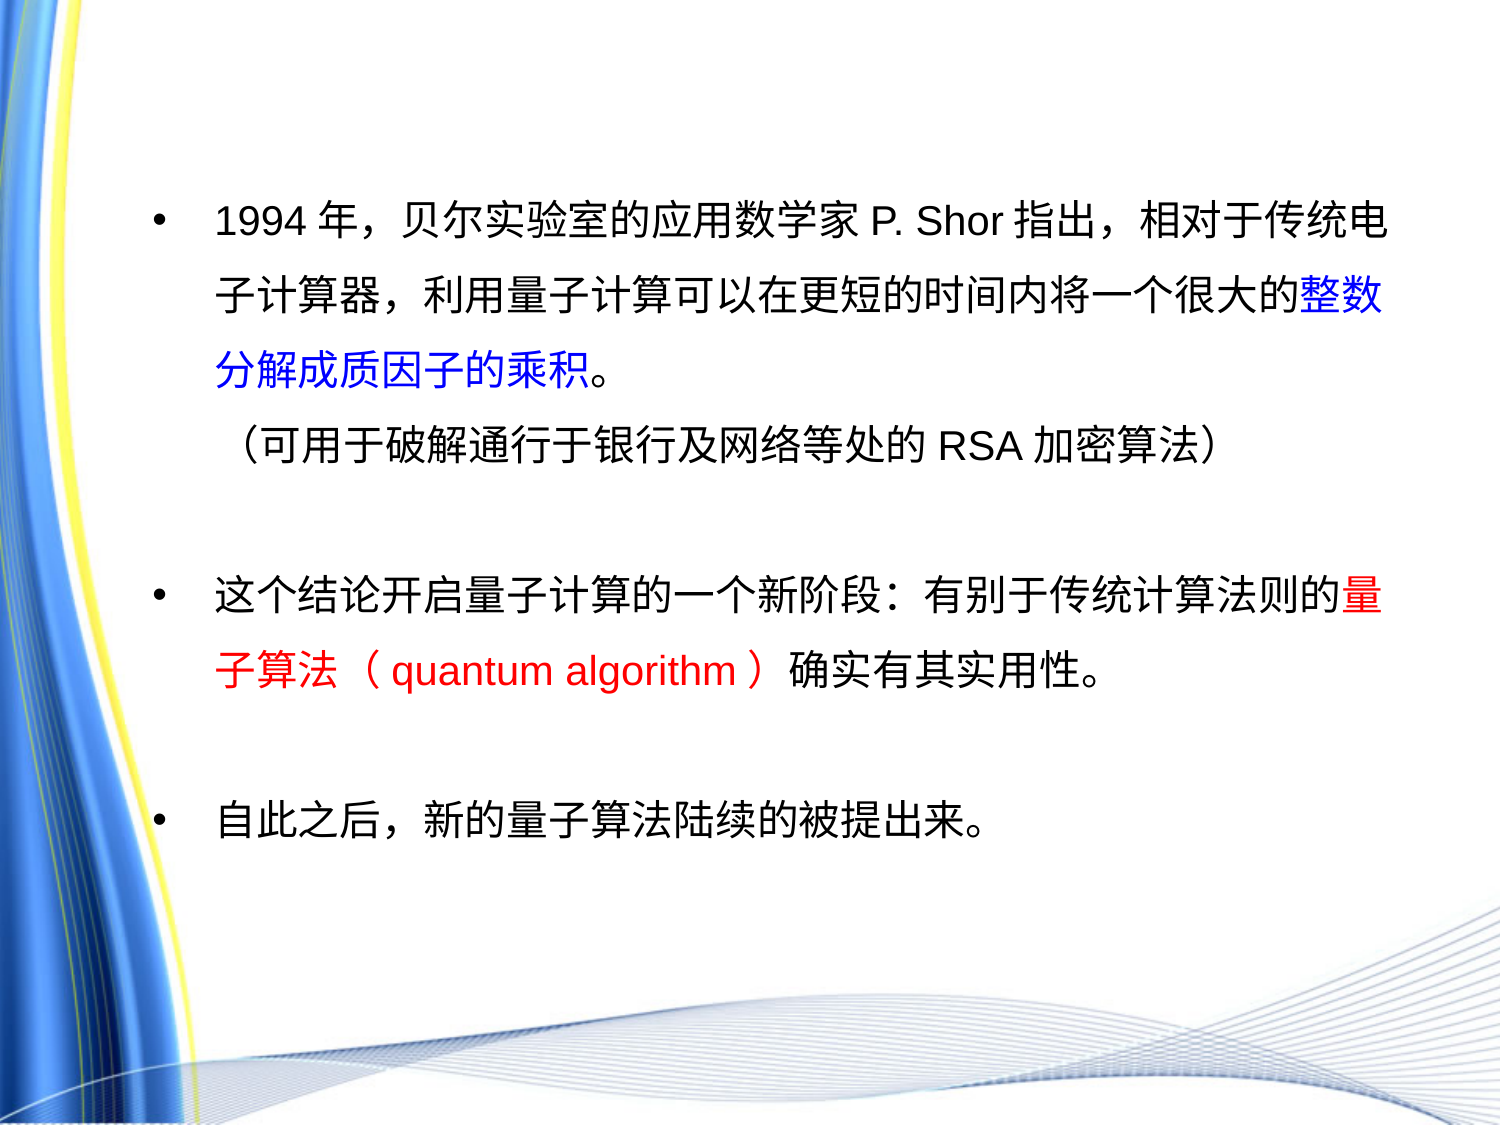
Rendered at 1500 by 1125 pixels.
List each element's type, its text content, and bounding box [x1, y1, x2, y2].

list 1994年，贝尔实验室的应用数学家P. Shor指出，相对于传统电子计算器，利用量子计算可以在更短的时间内将一个很大的整数分解成质因子的乘积。 （可用于破解通行于银行及网络等处的RSA加密算法） 这个结论开启量子计算的一个新阶段：有别于传统计算法则的量子算法（quantum algorithm）确实有其实用性。 自此之后，新的量子算法陆续的被提出来。 [135, 160, 1431, 946]
picture [0, 0, 1500, 1125]
